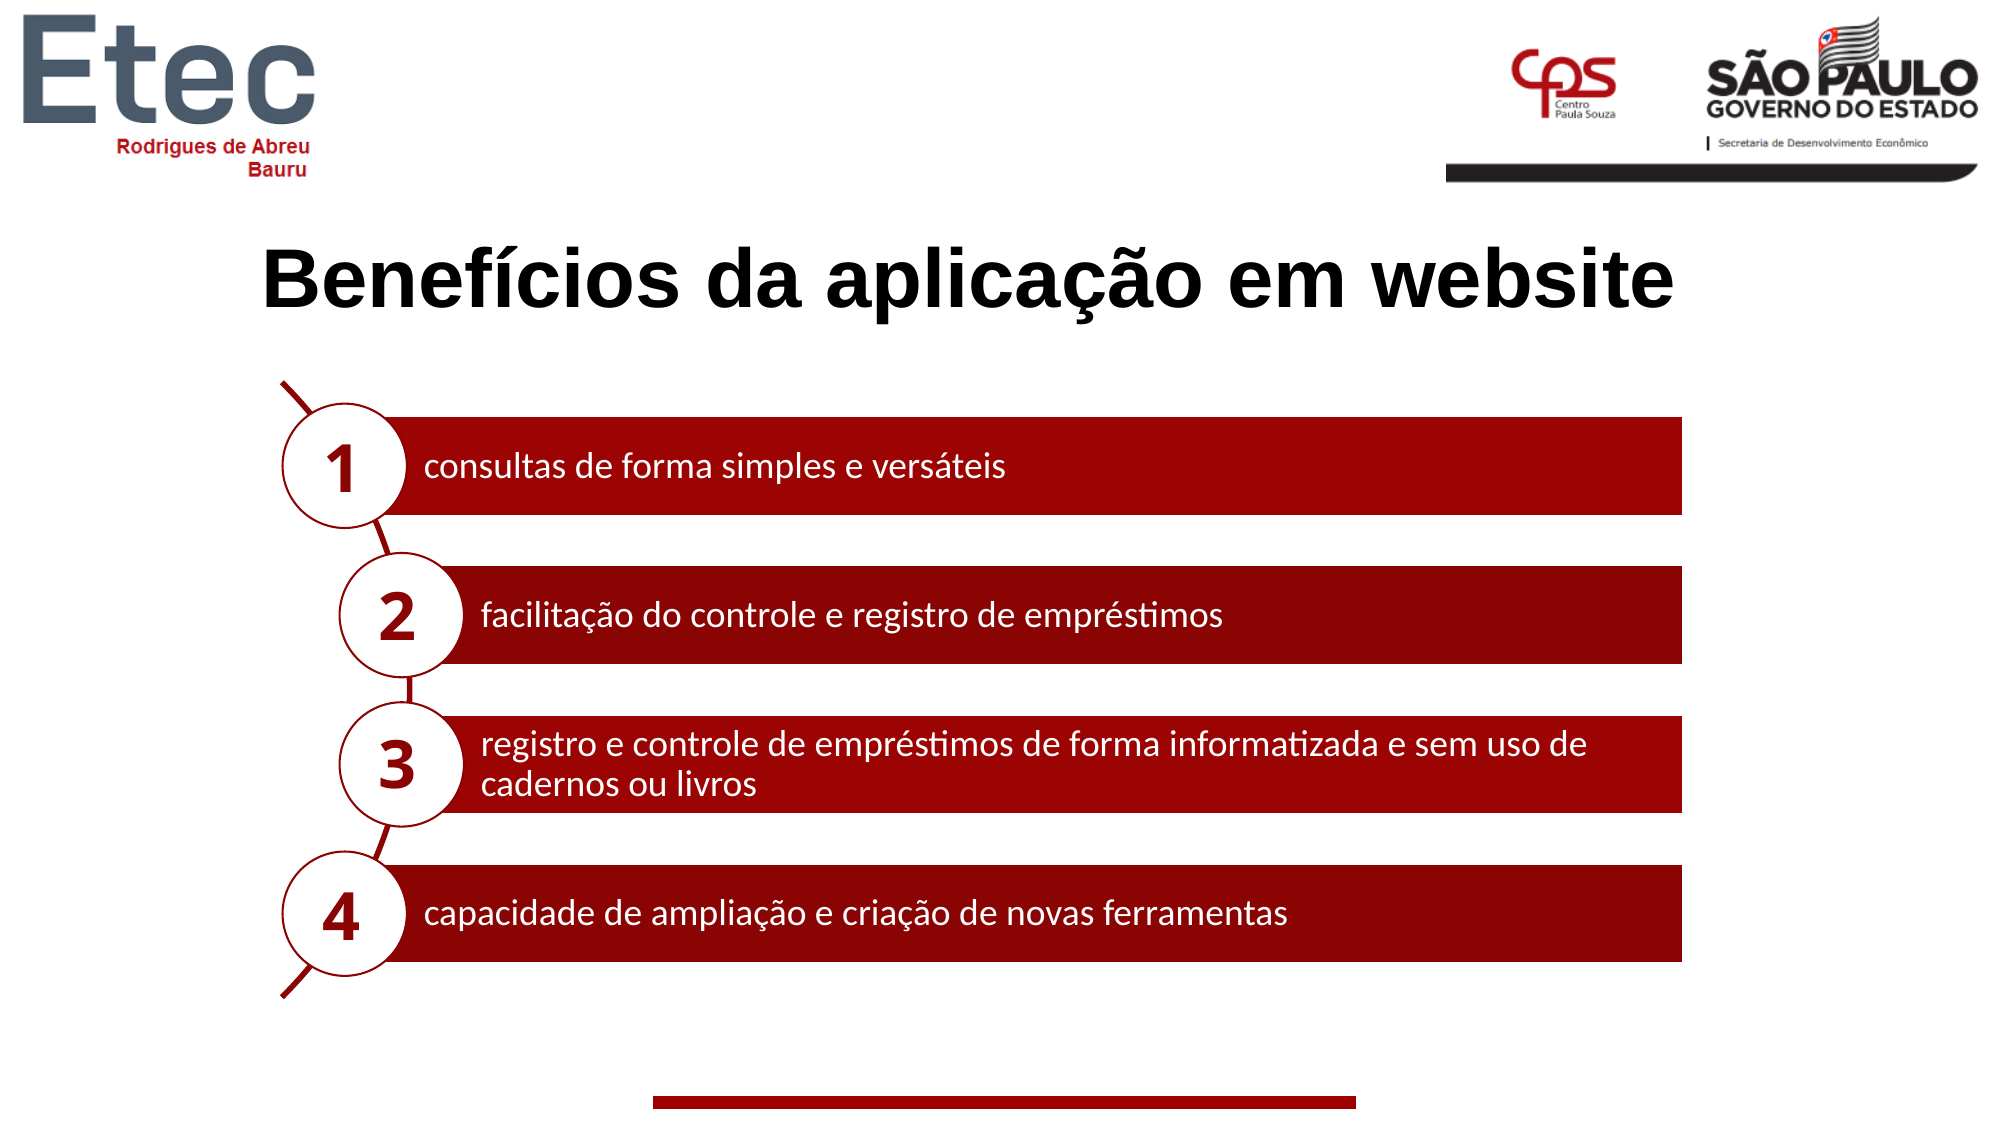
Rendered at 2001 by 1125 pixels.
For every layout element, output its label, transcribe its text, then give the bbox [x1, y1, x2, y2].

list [271, 366, 1692, 1014]
picture [16, 3, 322, 184]
title Benefícios da aplicação em website [246, 172, 1754, 390]
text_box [307, 418, 442, 963]
picture [1446, 0, 2000, 196]
